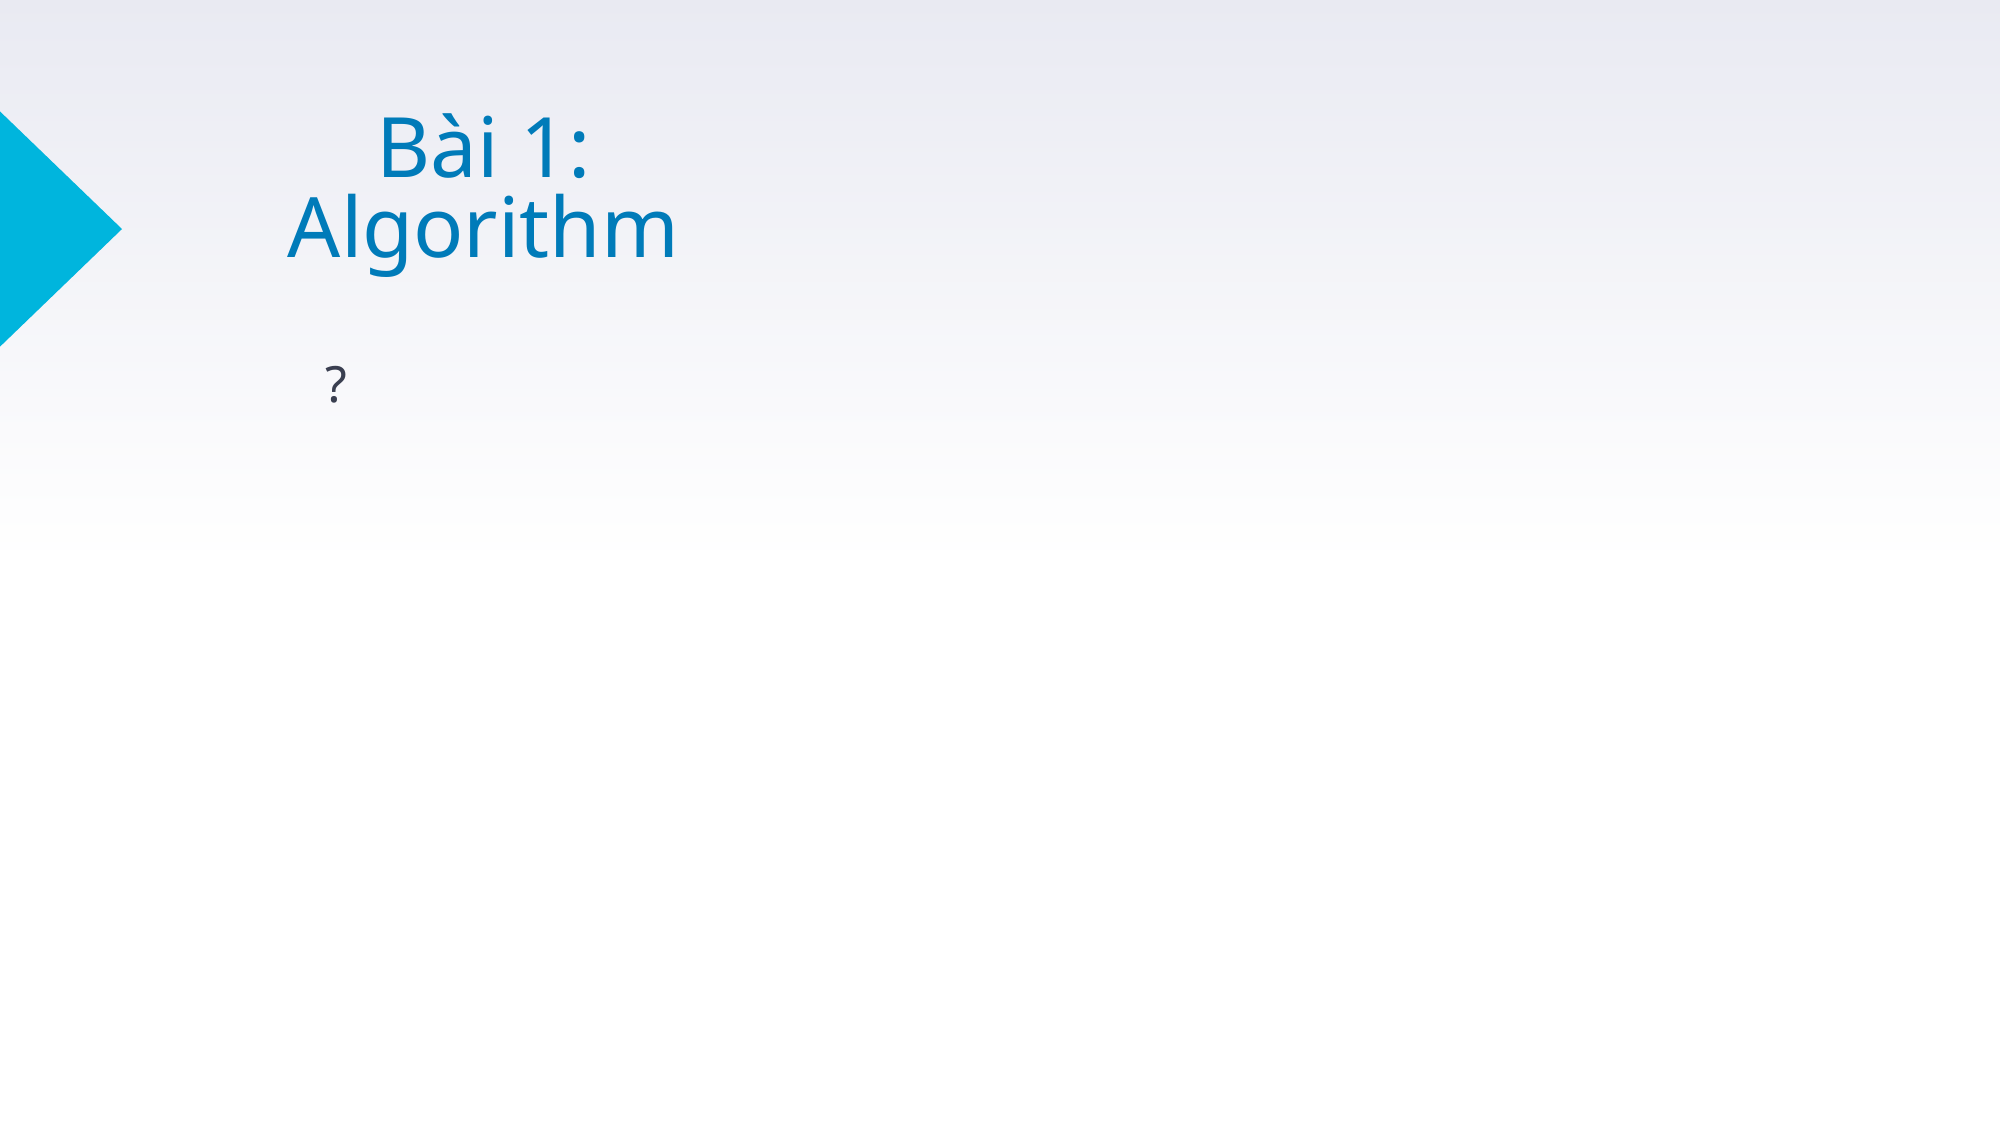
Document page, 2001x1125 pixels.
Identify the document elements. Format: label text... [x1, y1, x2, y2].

subtitle ? [325, 346, 1542, 1029]
text_box [0, 109, 125, 349]
text_box Bài 1: Algorithm [176, 184, 792, 274]
